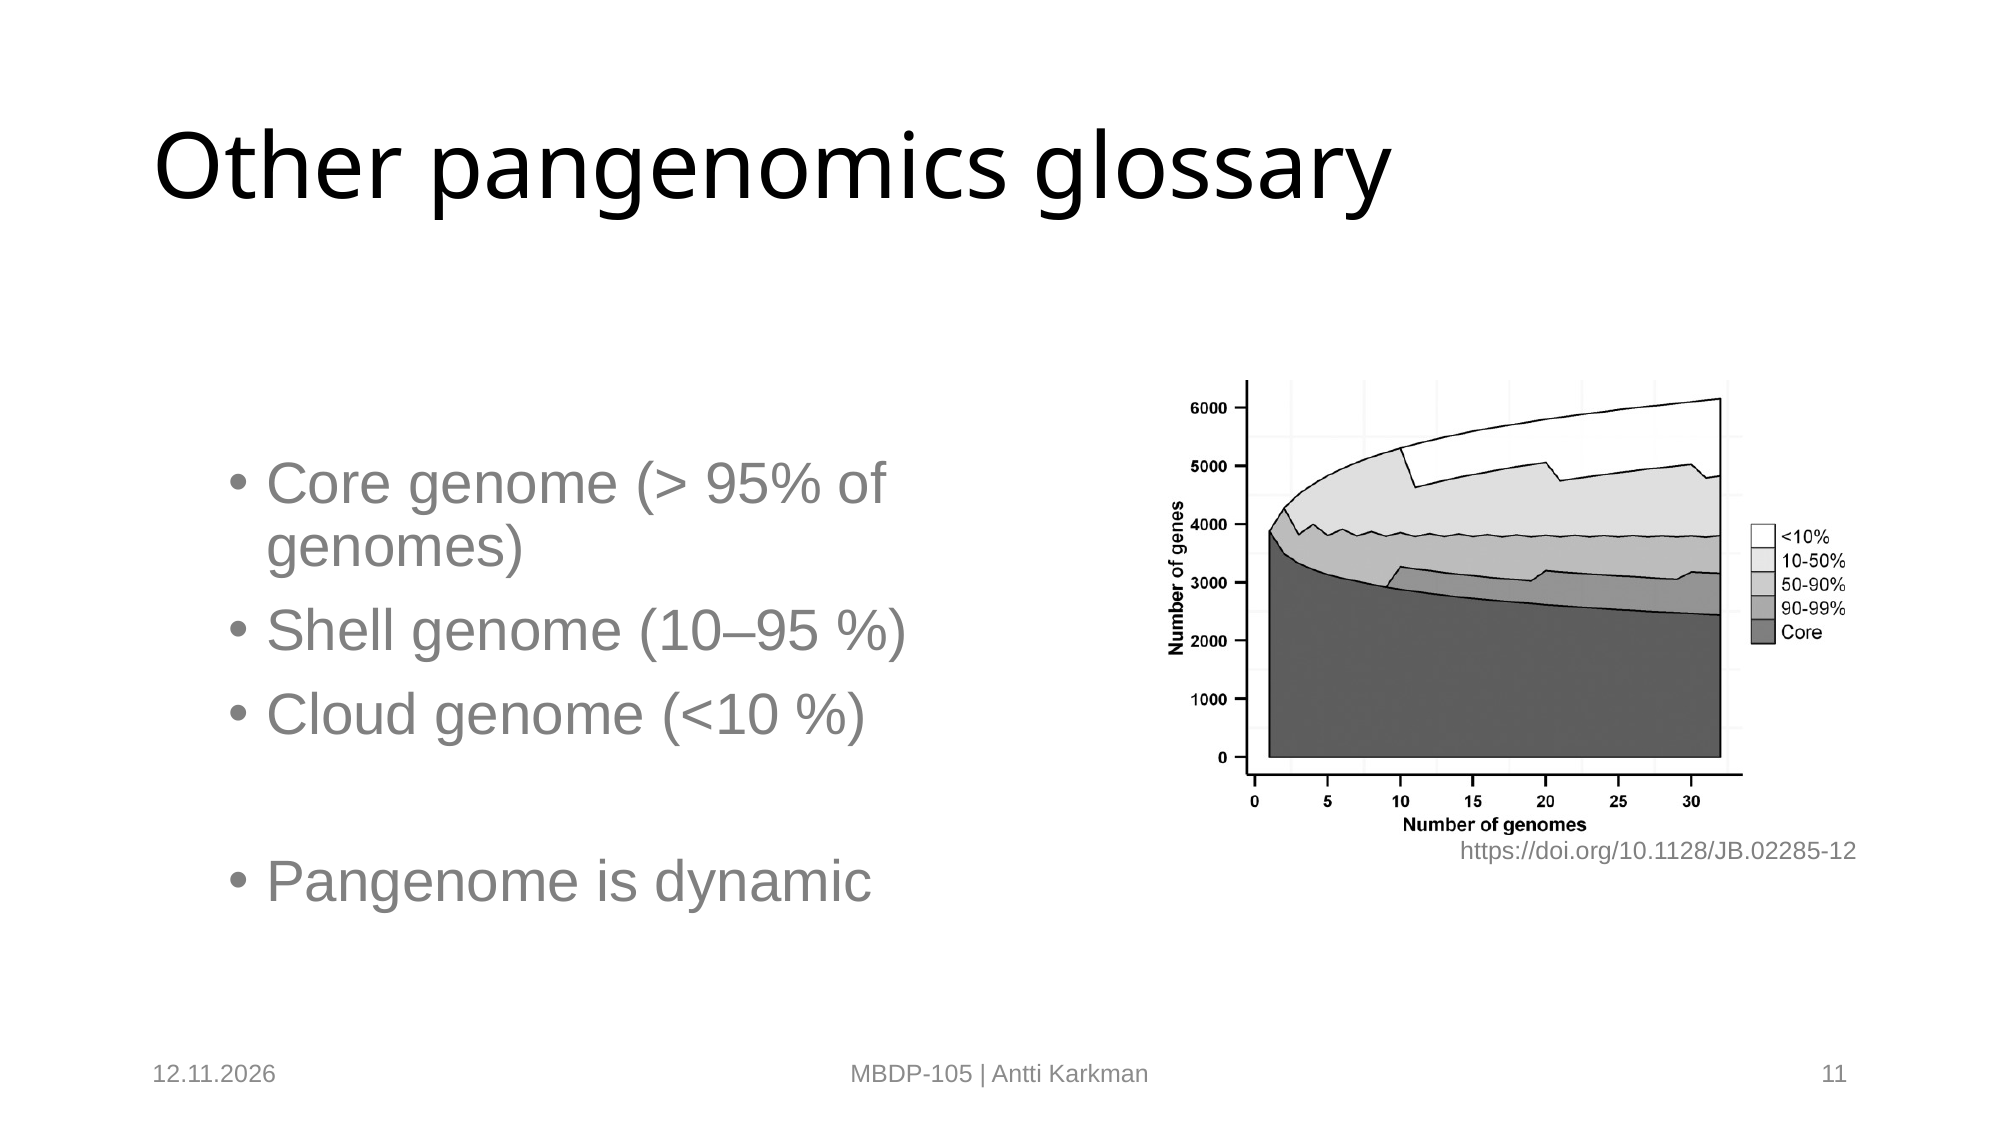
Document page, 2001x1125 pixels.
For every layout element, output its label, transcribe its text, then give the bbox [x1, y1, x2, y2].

title Other pangenomics glossary [137, 59, 1863, 278]
slide_number 11 [1412, 1042, 1863, 1103]
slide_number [137, 1042, 588, 1103]
picture [1168, 380, 1845, 835]
list Core genome (> 95% of genomes) Shell genome (10–95 %) Cloud genome (<10 %) Pangenome is dynamic [213, 355, 1024, 1006]
text_box https://doi.org/10.1128/JB.02285-12 [1460, 834, 1859, 865]
footer MBDP-105 | Antti Karkman [662, 1042, 1338, 1103]
